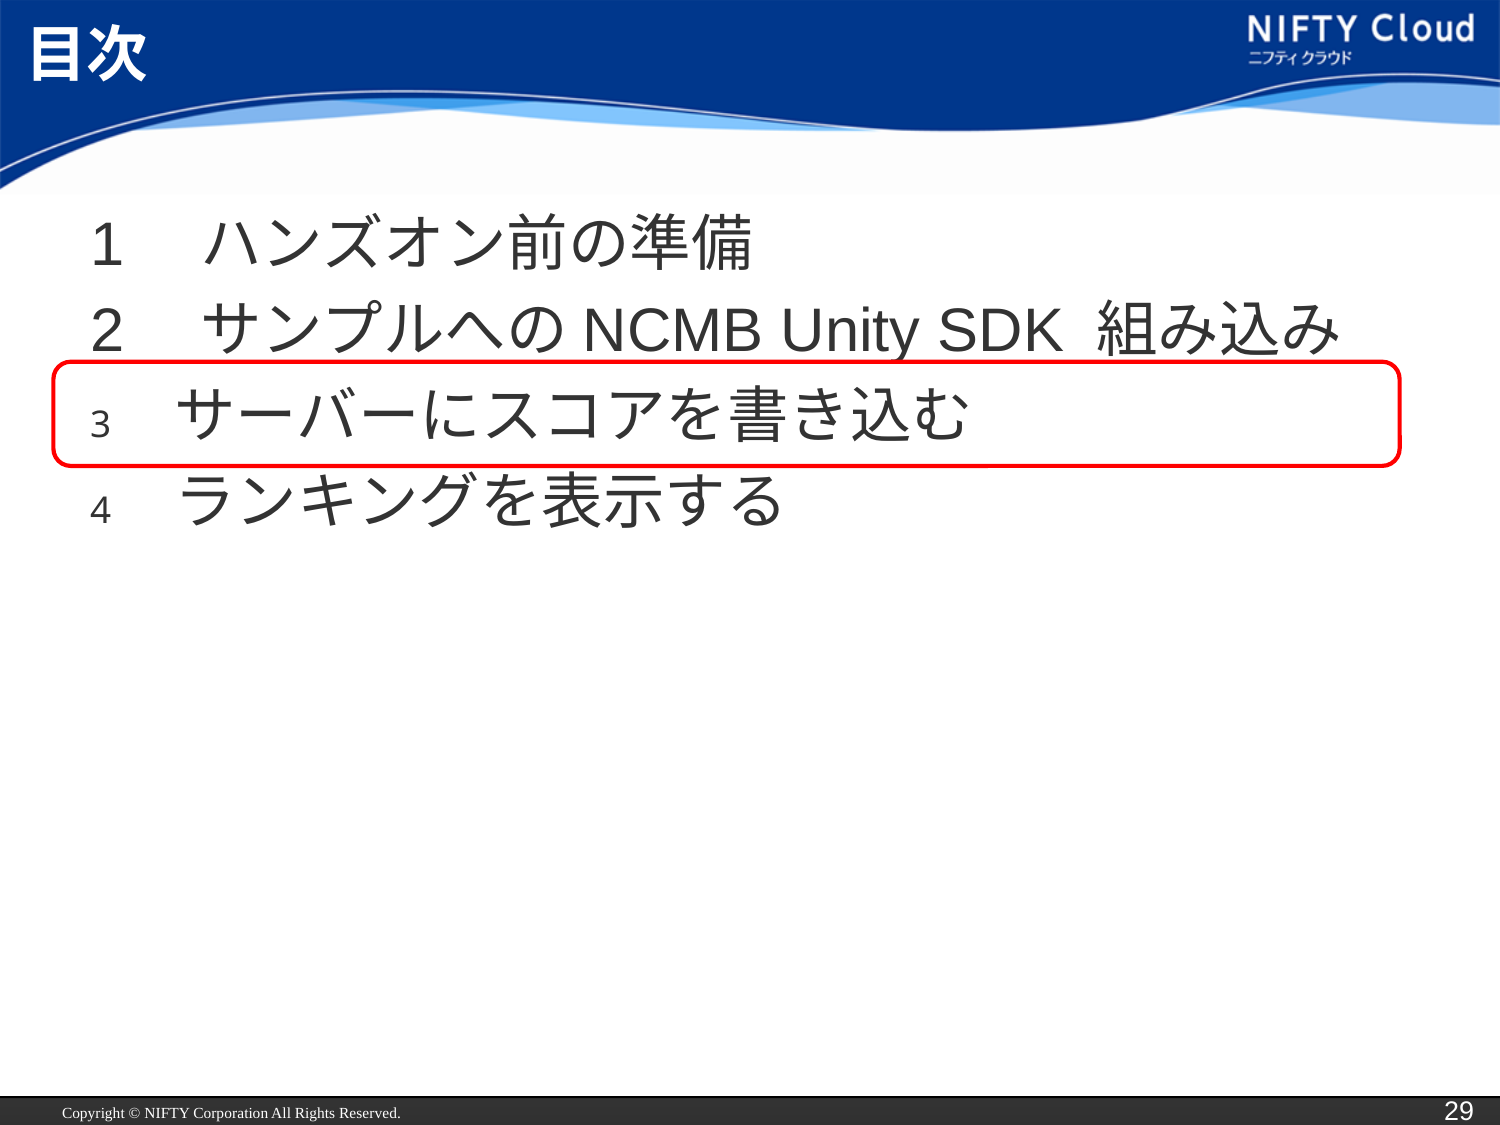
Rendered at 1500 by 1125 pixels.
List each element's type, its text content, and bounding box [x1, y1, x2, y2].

title 目次 [10, 7, 1361, 112]
text_box [51, 359, 1402, 469]
list 1 ハンズオン前の準備 2 サンプルへのNCMB Unity SDK 組み込み サーバーにスコアを書き込む ランキングを表示する [74, 196, 1426, 1006]
picture [0, 0, 1500, 195]
